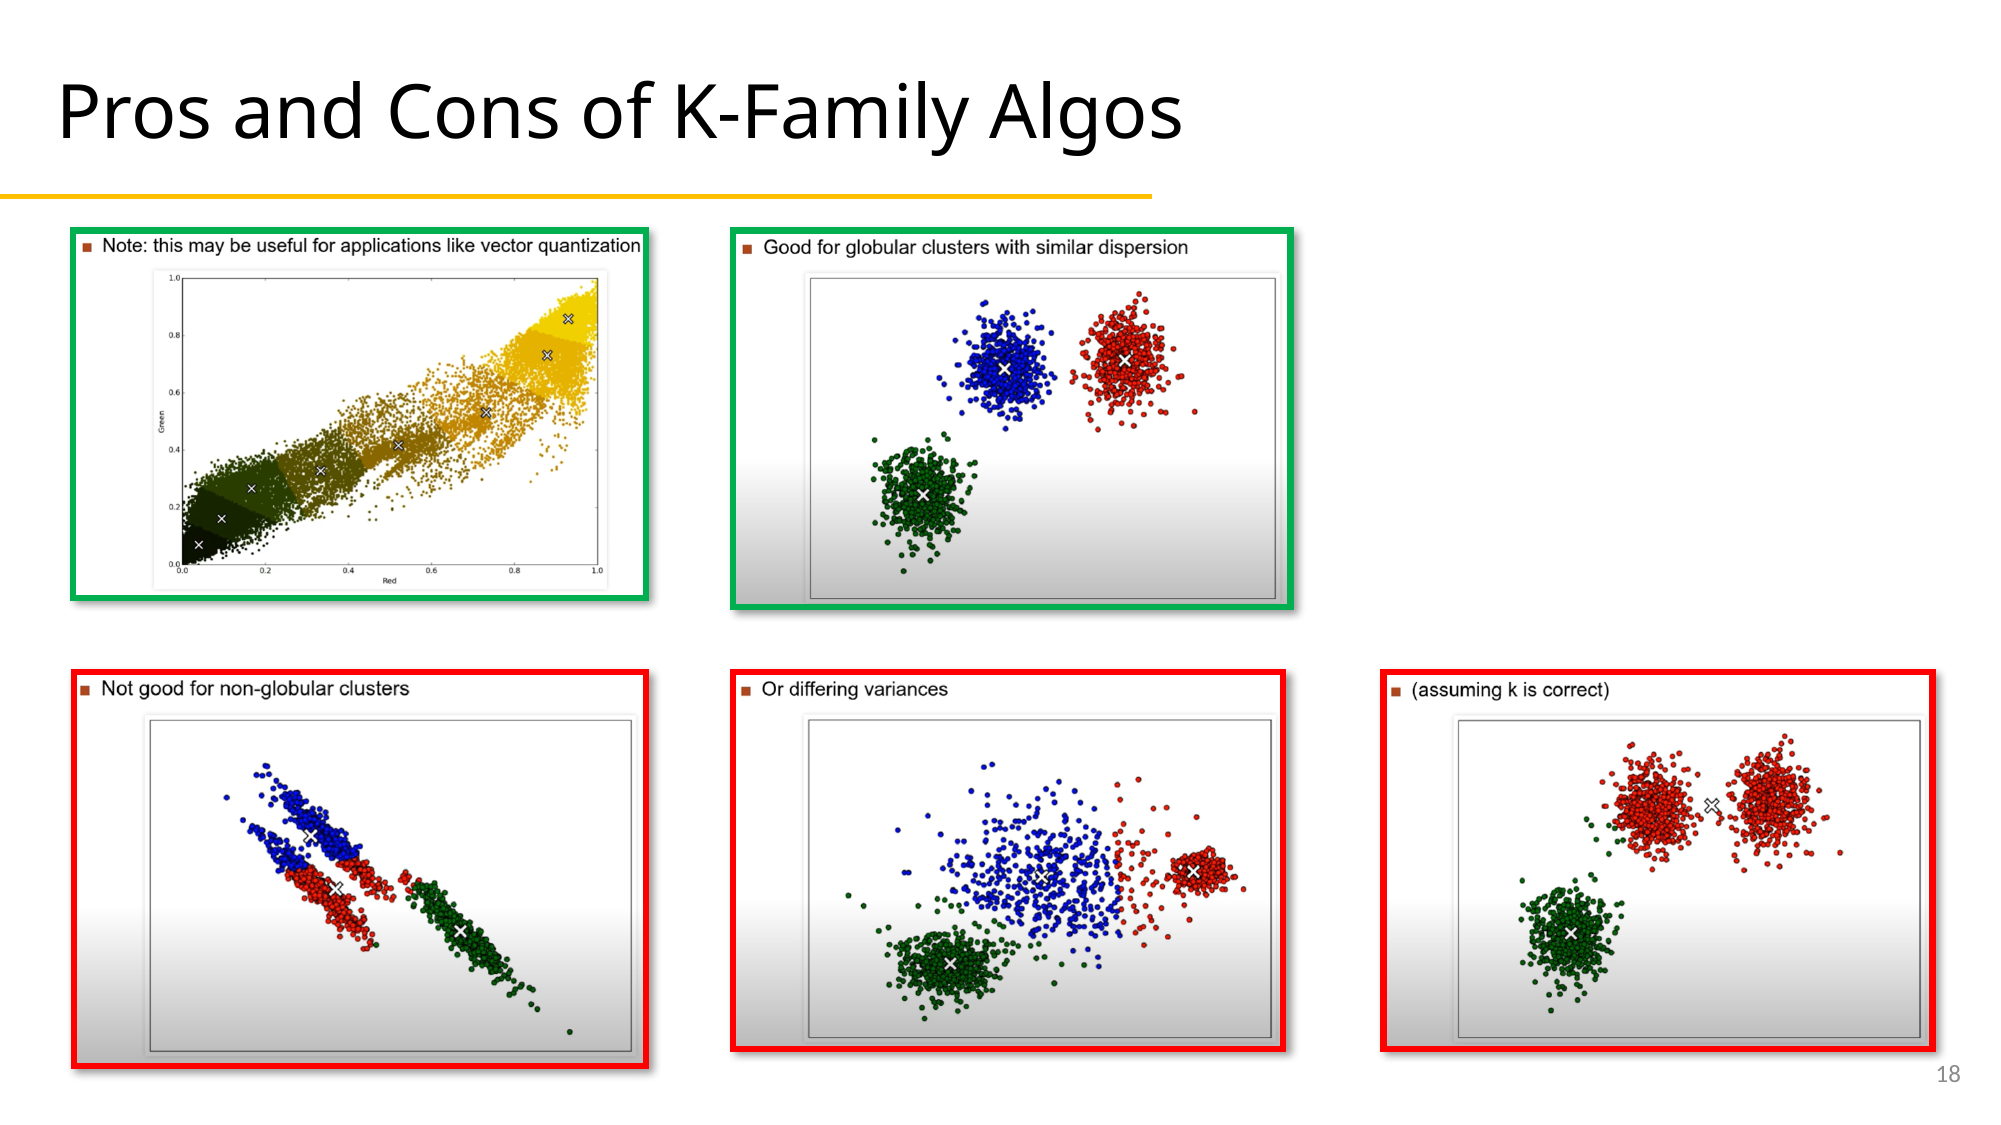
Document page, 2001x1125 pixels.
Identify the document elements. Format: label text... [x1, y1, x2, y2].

slide_number 18 [1526, 1042, 1977, 1103]
picture [76, 675, 643, 1063]
picture [76, 233, 643, 595]
picture [736, 675, 1281, 1046]
picture [736, 233, 1288, 605]
title Pros and Cons of K-Family Algos [41, 35, 1767, 194]
picture [1386, 675, 1930, 1046]
